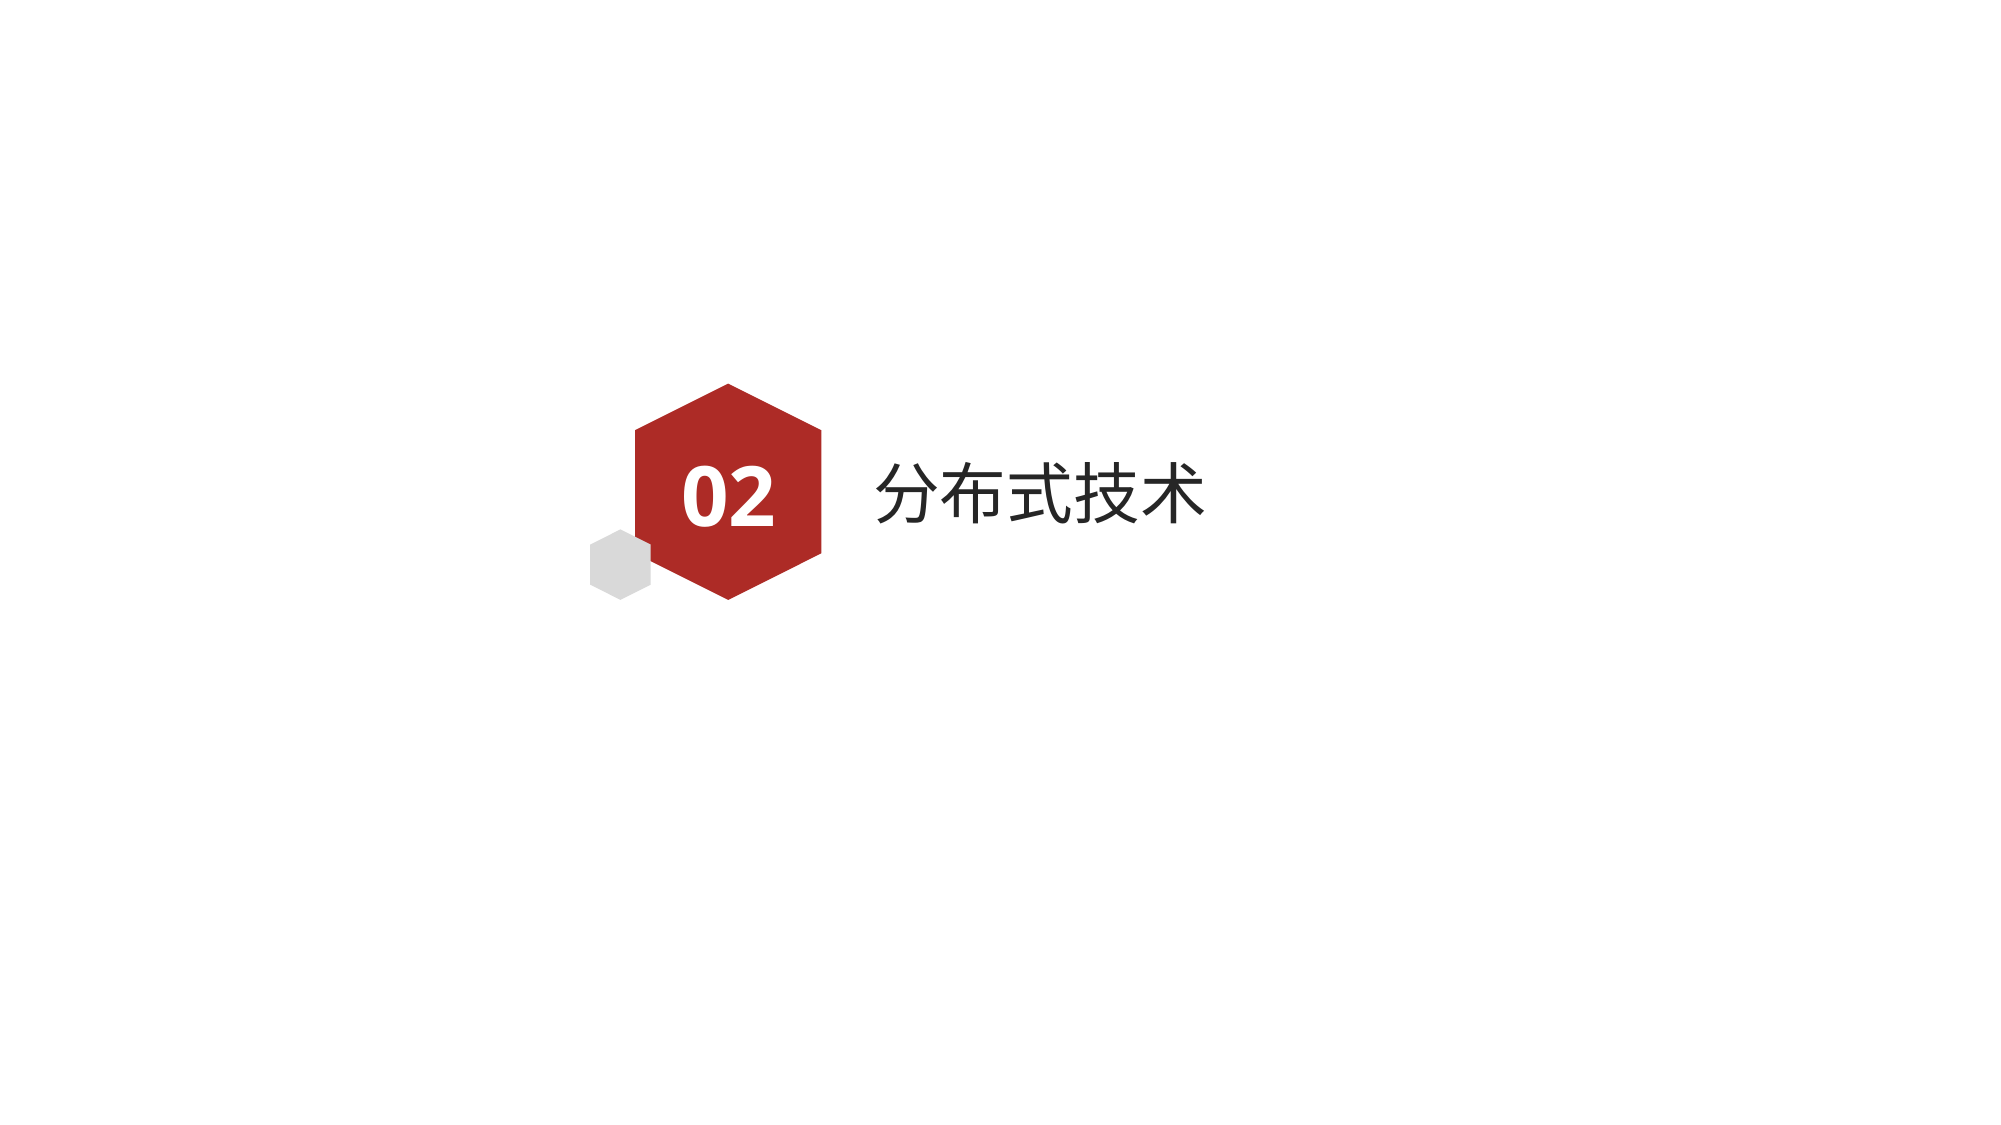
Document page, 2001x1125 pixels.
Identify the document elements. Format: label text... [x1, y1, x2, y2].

list 02 [636, 404, 822, 594]
title 分布式技术 [858, 453, 1950, 672]
